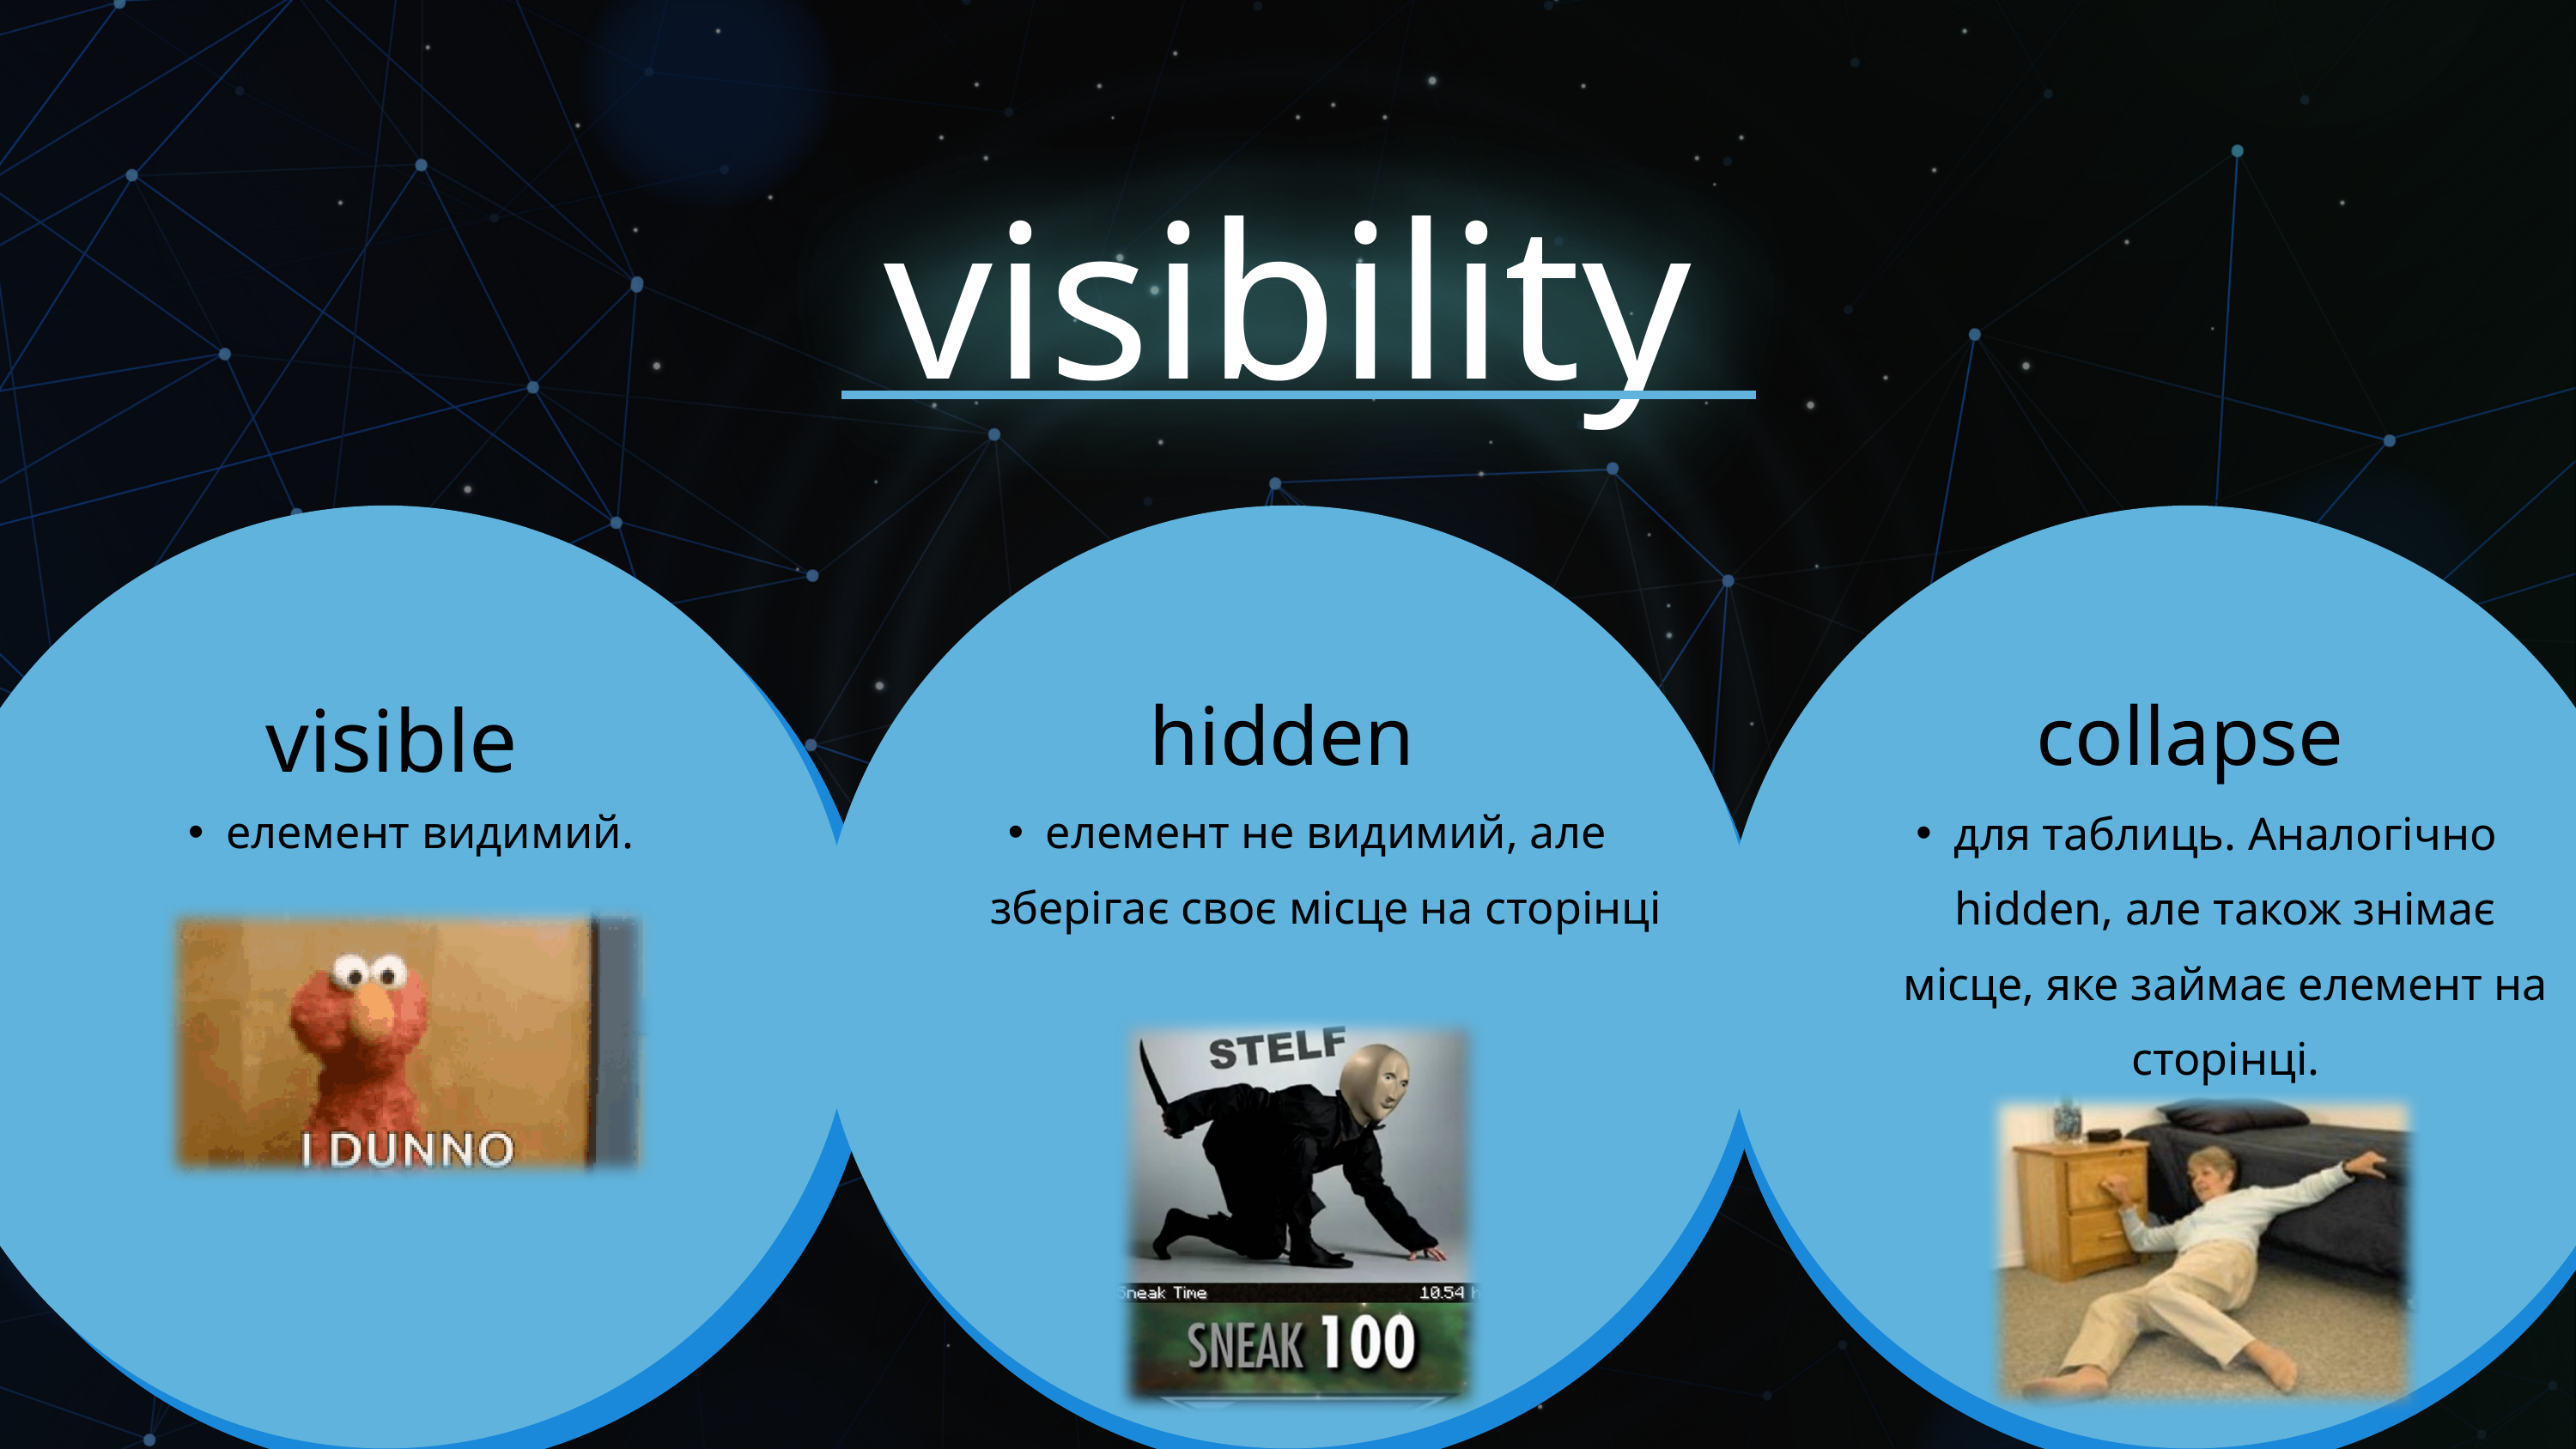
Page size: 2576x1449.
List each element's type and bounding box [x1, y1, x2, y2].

text_box [0, 505, 856, 1449]
picture [0, 0, 2576, 505]
picture [1113, 1013, 1485, 1415]
text_box [856, 505, 1759, 1449]
picture [1984, 1088, 2423, 1416]
picture [161, 902, 653, 1183]
text_box [1759, 505, 2576, 1449]
